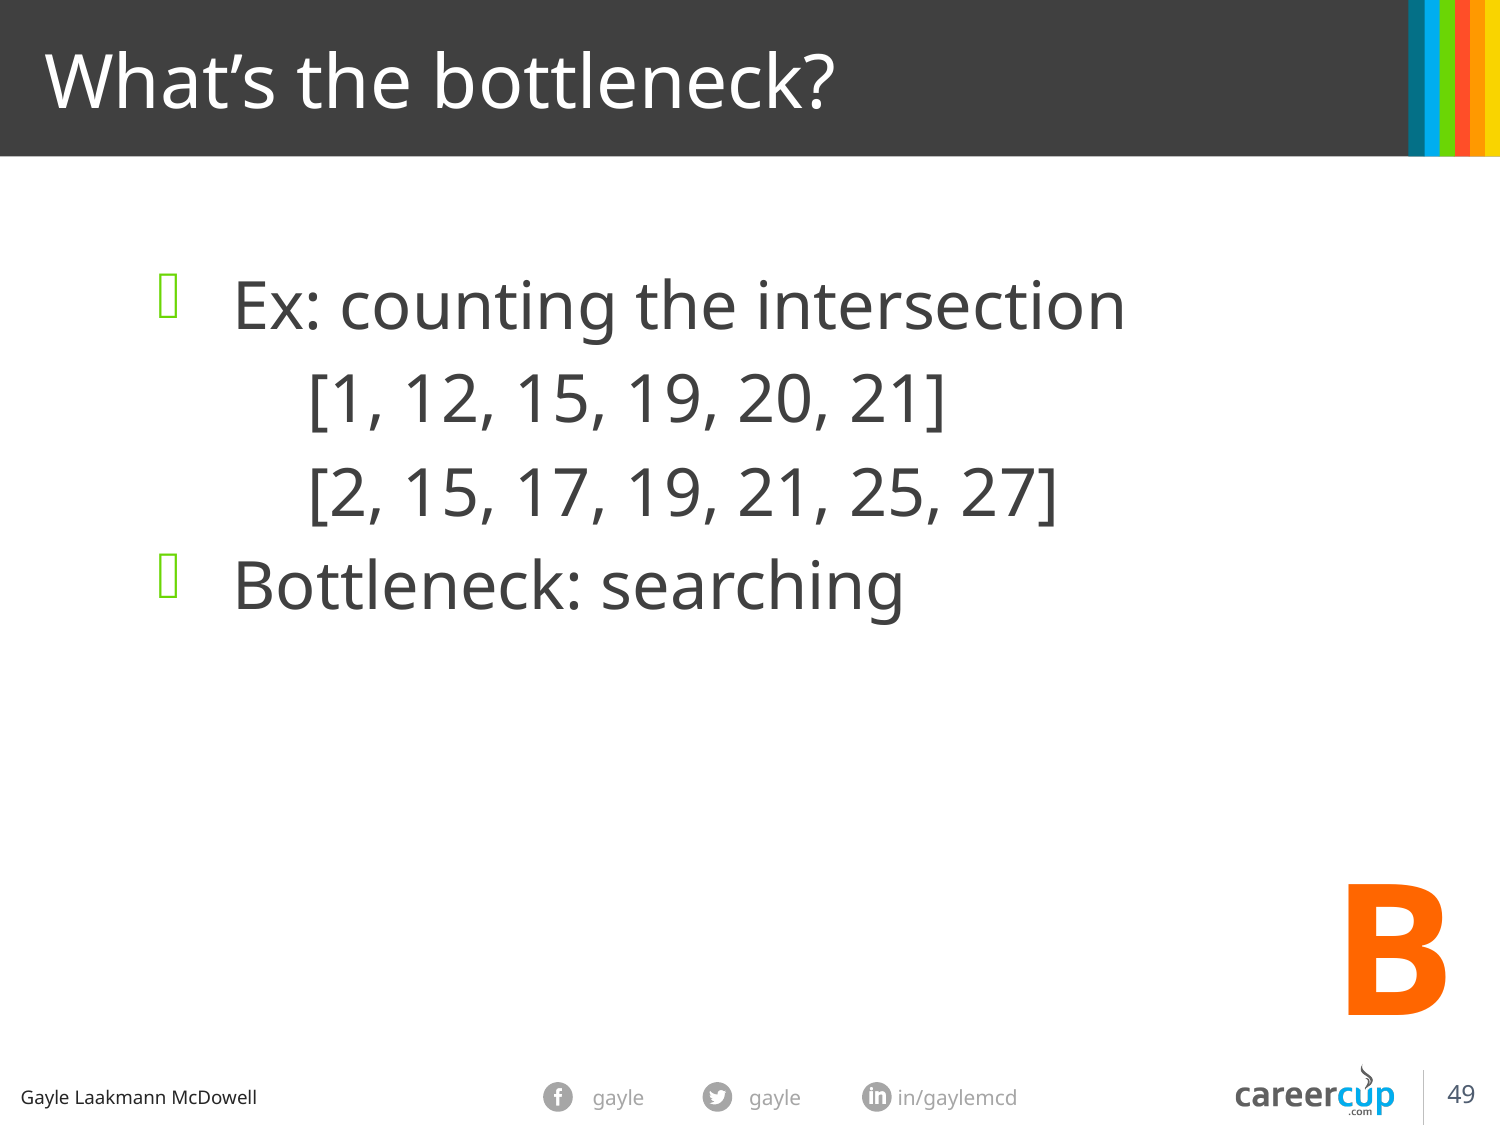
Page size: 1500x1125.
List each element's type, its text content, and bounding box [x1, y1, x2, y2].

picture [1234, 1062, 1396, 1117]
list Ex: counting the intersection [1, 12, 15, 19, 20, 21] [2, 15, 17, 19, 21, 25, 27] Bottleneck: searching [123, 255, 1424, 1000]
text_box B [1281, 824, 1471, 1060]
list What’s the bottleneck? [29, 30, 1388, 126]
